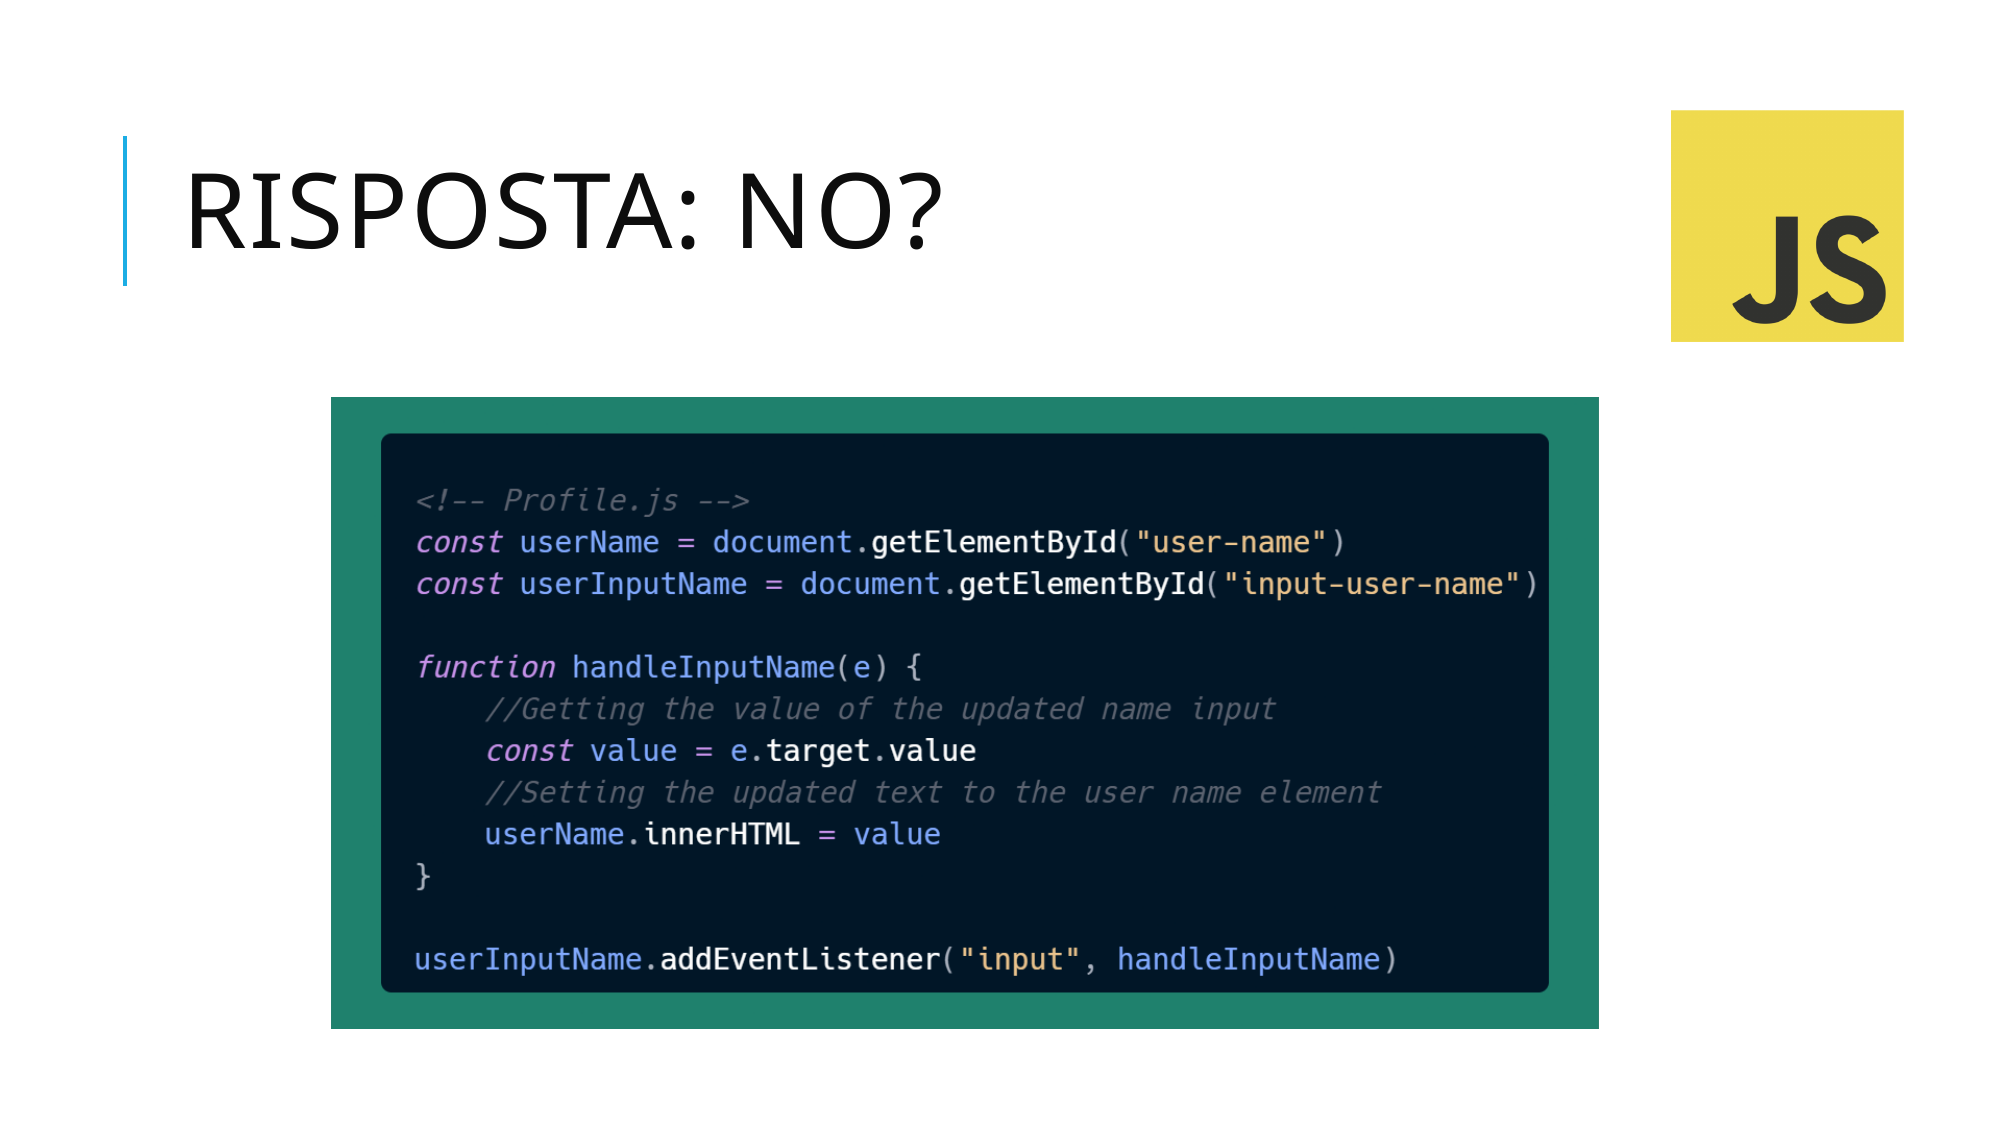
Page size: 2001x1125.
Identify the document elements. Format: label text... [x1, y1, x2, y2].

title RISPOSTA: NO? [168, 96, 1763, 342]
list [330, 397, 1600, 1030]
picture [1671, 109, 1904, 343]
